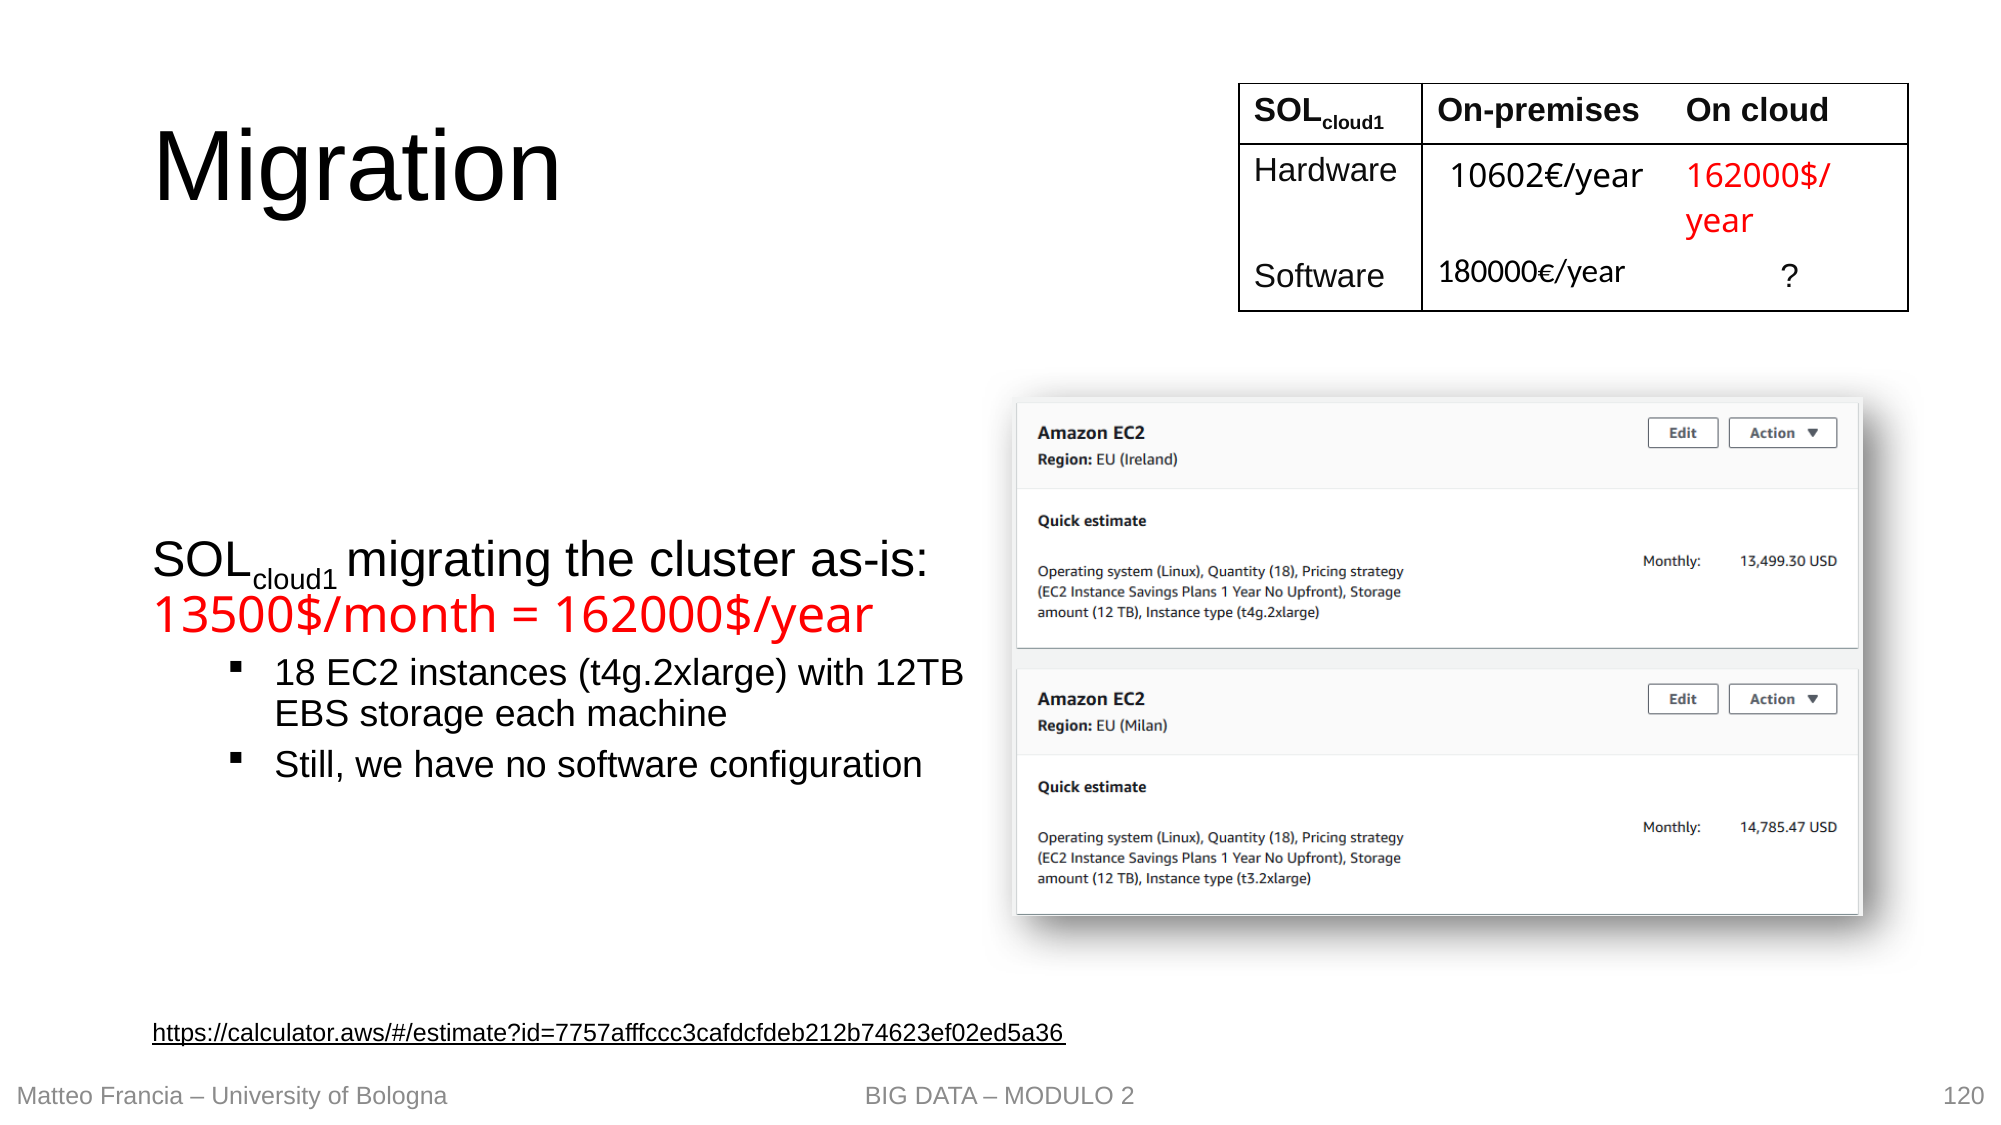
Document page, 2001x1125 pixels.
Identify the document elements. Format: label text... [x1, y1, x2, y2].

slide_number 120 [1550, 1065, 2000, 1125]
list SOLcloud1 migrating the cluster as-is: 13500$/month = 162000$/year 18 EC2 instances (t4g.2xlarge) with 12TB EBS storage each machine Still, we have no software configuration [137, 299, 988, 1003]
table_header SOLcloud1 [1240, 84, 1421, 143]
table_header On-premises [1423, 84, 1671, 143]
list https://calculator.aws/#/estimate?id=7757afffccc3cafdcfdeb212b74623ef02ed5a36 [137, 1003, 1863, 1064]
title Migration [137, 59, 1863, 278]
table_cell ? [1671, 250, 1907, 310]
table_cell 180000€/year [1423, 250, 1671, 310]
table_cell 10602€/year [1423, 145, 1671, 250]
table_cell Hardware [1240, 145, 1421, 250]
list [1012, 397, 1863, 916]
table_header On cloud [1671, 84, 1907, 143]
footer Matteo Francia – University of Bologna [0, 1065, 466, 1125]
table_cell Software [1240, 250, 1421, 310]
table_cell 162000$/year [1671, 145, 1907, 250]
